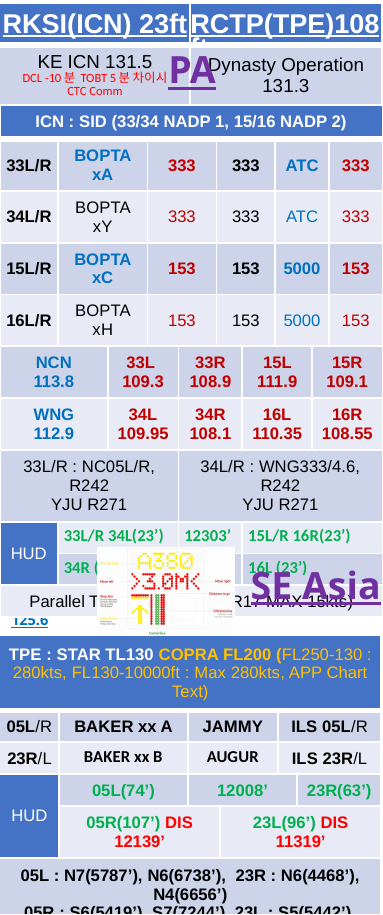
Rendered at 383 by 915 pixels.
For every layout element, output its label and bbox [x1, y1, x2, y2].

table_cell [1, 142, 57, 190]
table_cell [243, 399, 311, 449]
table_cell [330, 295, 382, 345]
table_cell [191, 48, 381, 104]
table_cell [60, 775, 187, 805]
table_header [191, 4, 381, 42]
table_cell [1, 399, 107, 449]
table_cell [1, 295, 57, 345]
table_cell [235, 586, 382, 616]
table_cell [179, 347, 241, 397]
text_box [241, 561, 382, 613]
table_cell [1, 347, 107, 397]
table_header [0, 4, 189, 42]
table_cell [330, 244, 382, 294]
table_cell [179, 451, 382, 521]
table_cell [330, 142, 382, 190]
table_cell [0, 859, 380, 914]
table_cell [59, 142, 147, 190]
table_cell [0, 743, 58, 773]
table_cell [1, 586, 97, 616]
table_cell [59, 192, 147, 242]
table_cell [189, 775, 296, 805]
table_header [0, 636, 380, 708]
table_cell [0, 713, 58, 741]
table_cell [217, 192, 274, 242]
table_cell [279, 743, 380, 773]
table_cell [243, 523, 382, 553]
table_cell [235, 554, 241, 584]
table_cell [59, 244, 147, 294]
text_box [139, 46, 245, 98]
table_cell [179, 399, 241, 449]
table_cell [276, 142, 328, 190]
table_cell [243, 347, 311, 397]
table_cell [59, 295, 147, 345]
table_cell [59, 554, 97, 584]
table_cell [217, 142, 274, 190]
table_cell [189, 713, 277, 741]
table_cell [243, 554, 382, 561]
table_cell [109, 399, 178, 449]
table_cell [148, 192, 216, 242]
table_cell [298, 775, 380, 805]
table_cell [276, 295, 328, 345]
table_cell [1, 192, 57, 242]
table_cell [217, 244, 274, 294]
table_cell [0, 48, 189, 104]
table_cell [59, 523, 178, 553]
table_header [1, 106, 382, 136]
table_cell [179, 523, 241, 553]
table_cell [189, 743, 277, 773]
table_cell [217, 295, 274, 345]
table_cell [60, 743, 187, 773]
table_cell [279, 713, 380, 741]
table_cell [1, 244, 57, 294]
table_cell [148, 295, 216, 345]
table_cell [276, 192, 328, 242]
table_cell [60, 807, 219, 857]
table_cell [313, 347, 382, 397]
picture [97, 547, 235, 636]
text_box [0, 618, 97, 634]
table_cell [276, 244, 328, 294]
table_cell [148, 244, 216, 294]
table_cell [0, 775, 58, 857]
table_cell [1, 451, 178, 521]
table_cell [60, 713, 187, 741]
table_cell [221, 807, 380, 857]
table_cell [1, 523, 57, 584]
table_cell [109, 347, 178, 397]
table_cell [313, 399, 382, 449]
table_cell [148, 142, 216, 190]
table_cell [330, 192, 382, 242]
